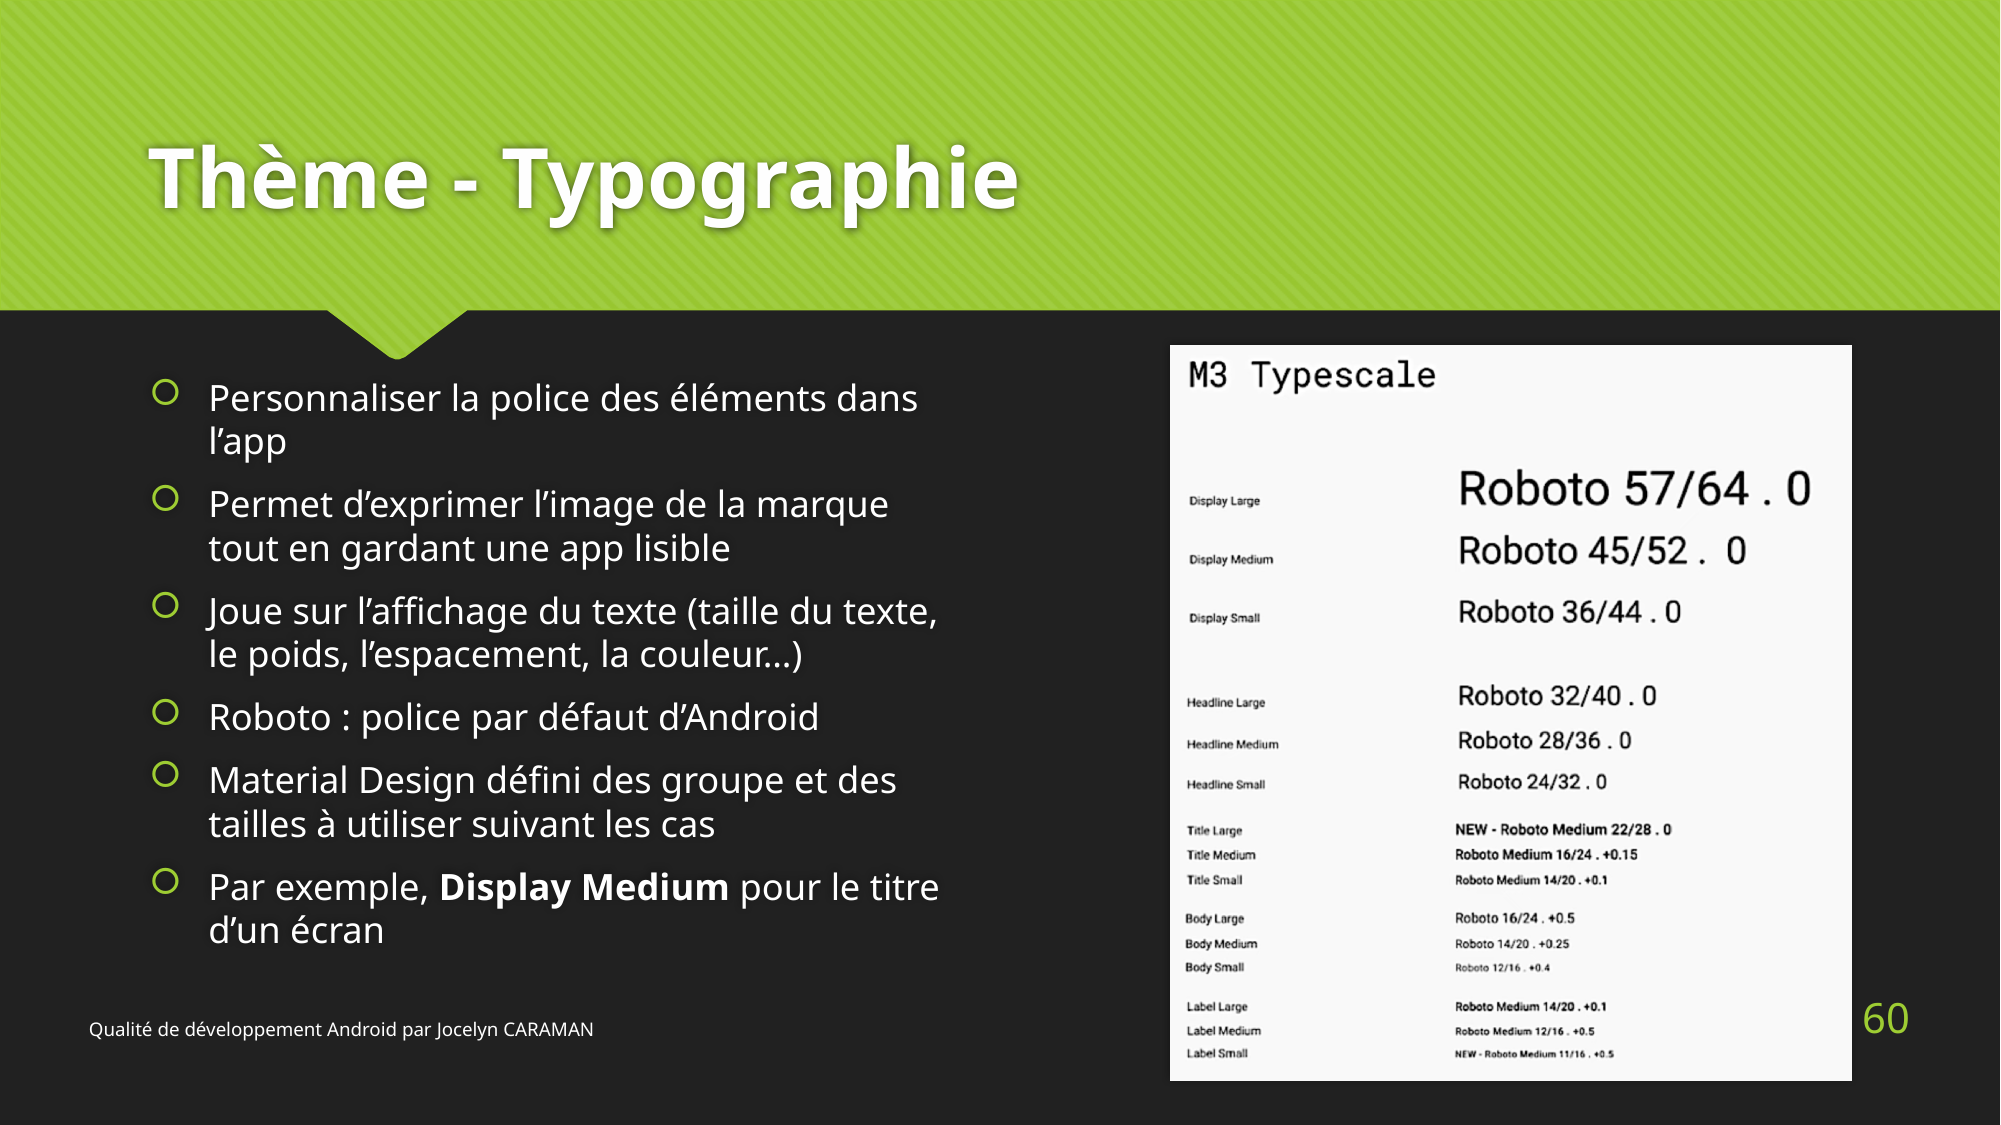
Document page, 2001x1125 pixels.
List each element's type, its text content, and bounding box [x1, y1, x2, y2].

footer Qualité de développement Android par Jocelyn CARAMAN [74, 991, 1170, 1051]
slide_number 60 [1852, 970, 1926, 1051]
title Thème - Typographie [132, 73, 1868, 233]
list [1170, 345, 1852, 1081]
list Personnaliser la police des éléments dans l’app Permet d’exprimer l’image de la marque tout en gardant une app lisible Joue sur l’affichage du texte (taille du texte, le poids, l’espacement, la couleur…) Roboto : police par défaut d’Android Material Design défini des groupe et des tailles à utiliser suivant les cas Par exemple, Display Medium pour le titre d’un écran [134, 364, 985, 962]
